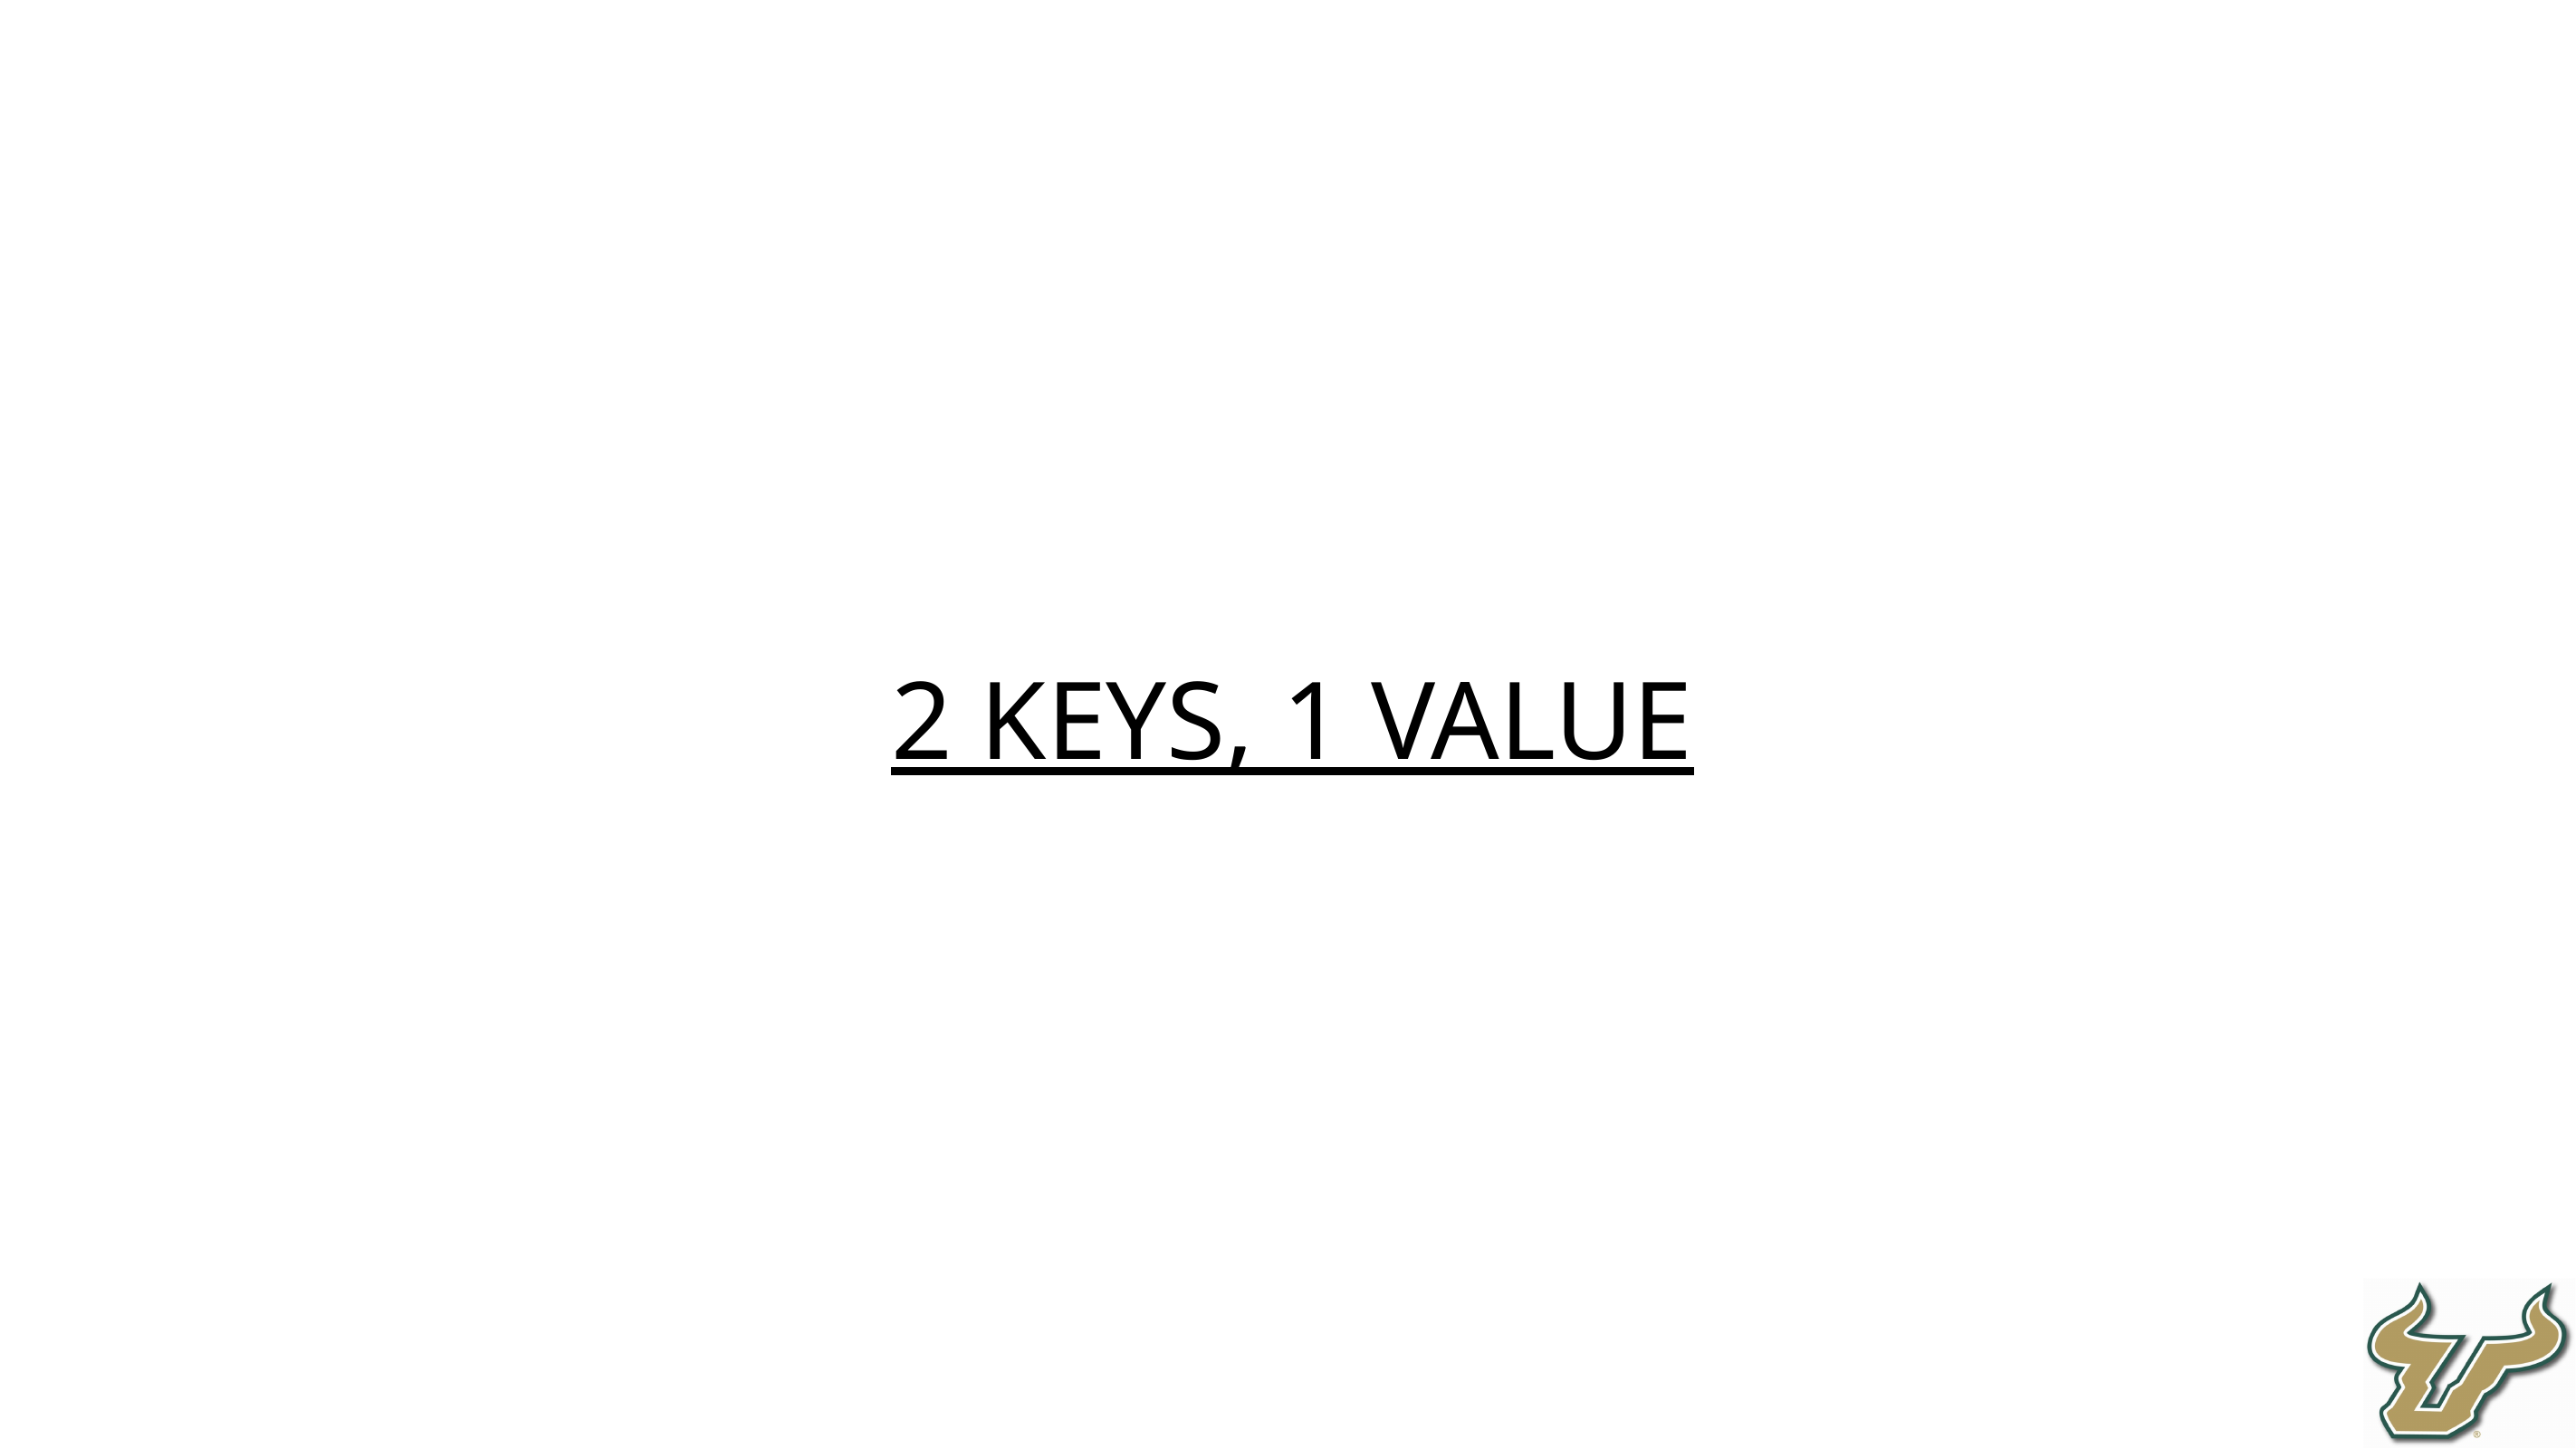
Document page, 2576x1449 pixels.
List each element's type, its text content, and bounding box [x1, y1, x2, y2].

list 2 keys, 1 value [139, 175, 2437, 1274]
picture [2363, 1278, 2576, 1448]
